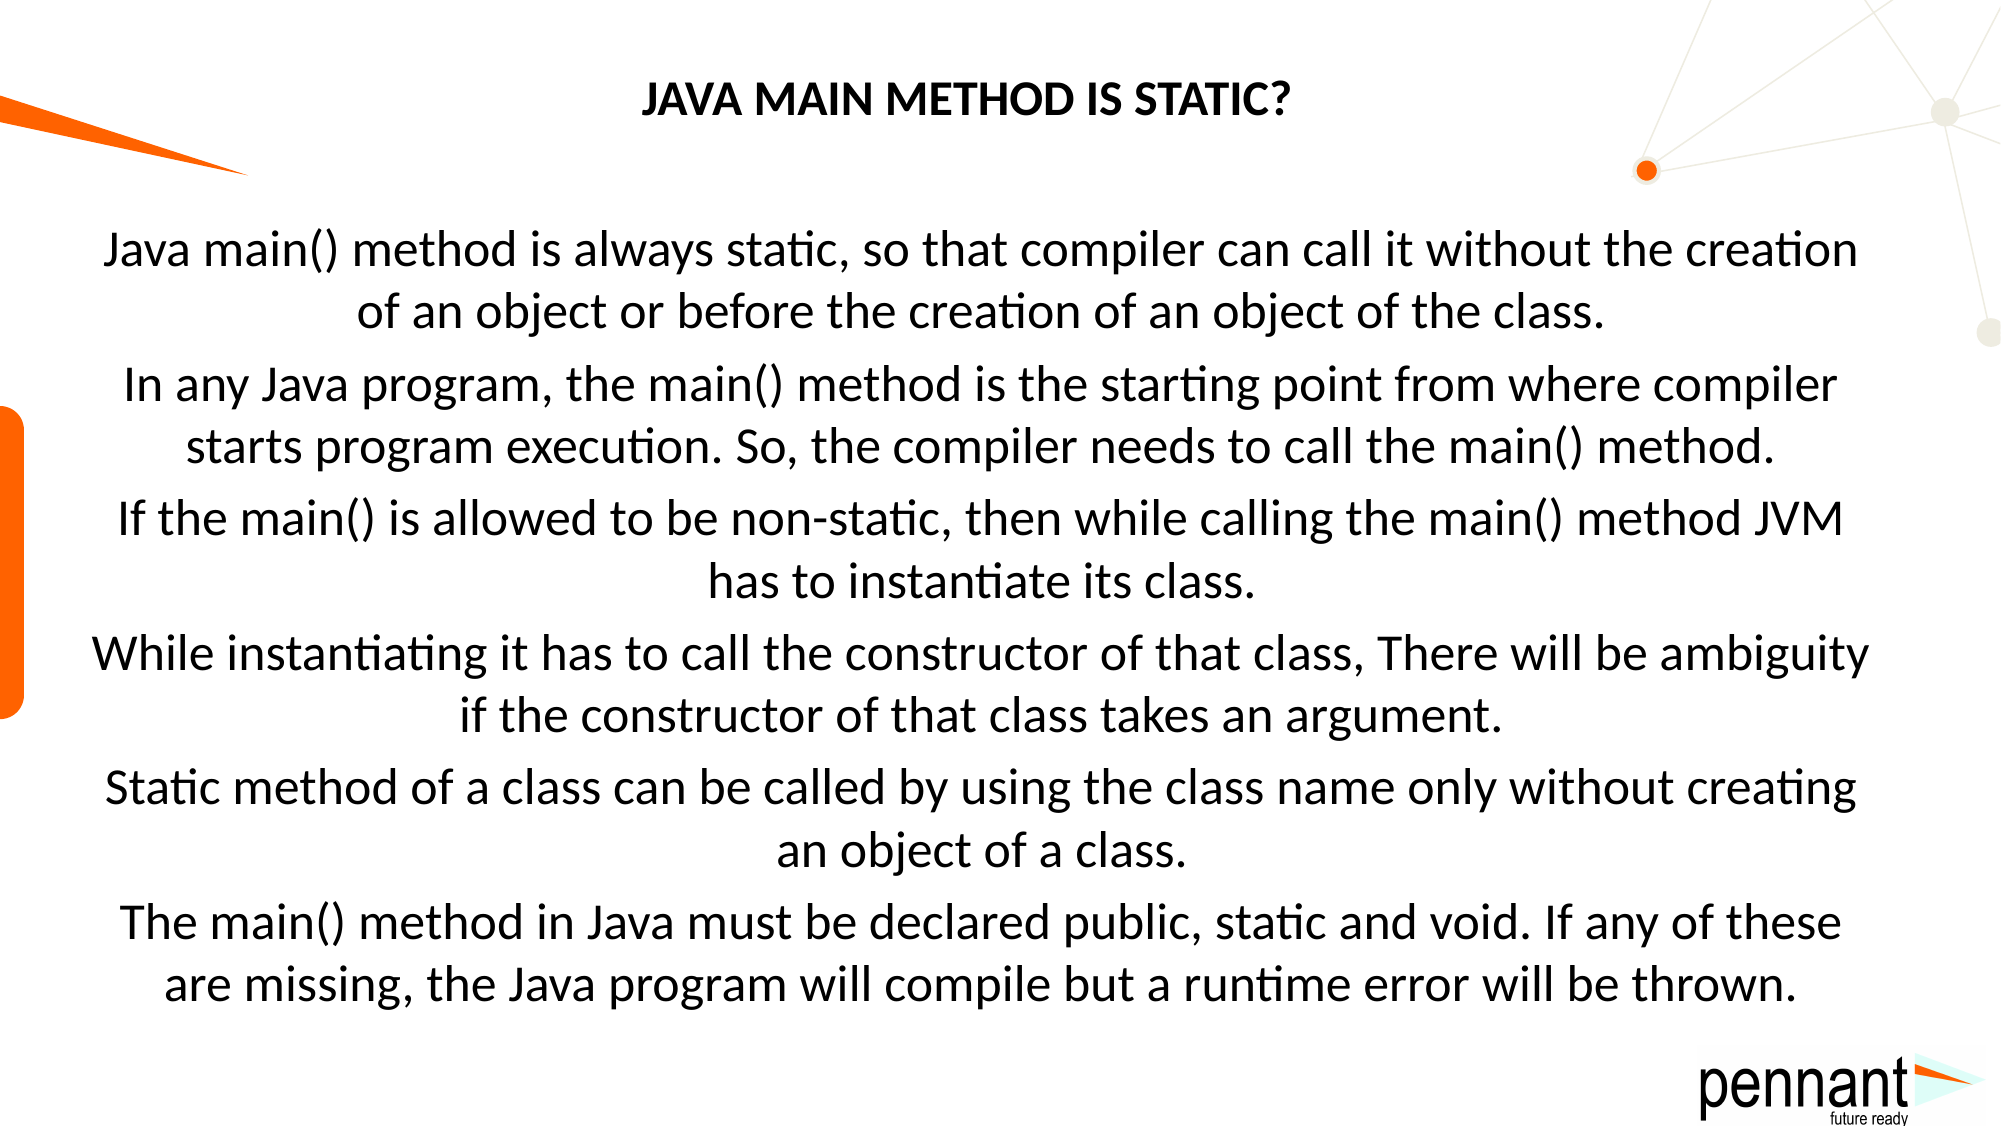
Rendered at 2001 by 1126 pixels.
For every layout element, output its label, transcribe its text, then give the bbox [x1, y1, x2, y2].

title JAVA MAIN METHOD IS STATIC? [67, 45, 1868, 146]
picture [1697, 1045, 1986, 1126]
list Java main() method is always static, so that compiler can call it without the creation of an object or before the creation of an object of the class. In any Java program, the main() method is the starting point from where compiler starts program execution. So, the compiler needs to call the main() method. If the main() is allowed to be non-static, then while calling the main() method JVM has to instantiate its class. While instantiating it has to call the constructor of that class, There will be ambiguity if the constructor of that class takes an argument. Static method of a class can be called by using the class name only without creating an object of a class. The main() method in Java must be declared public, static and void. If any of these are missing, the Java program will compile but a runtime error will be thrown. [67, 207, 1898, 1036]
